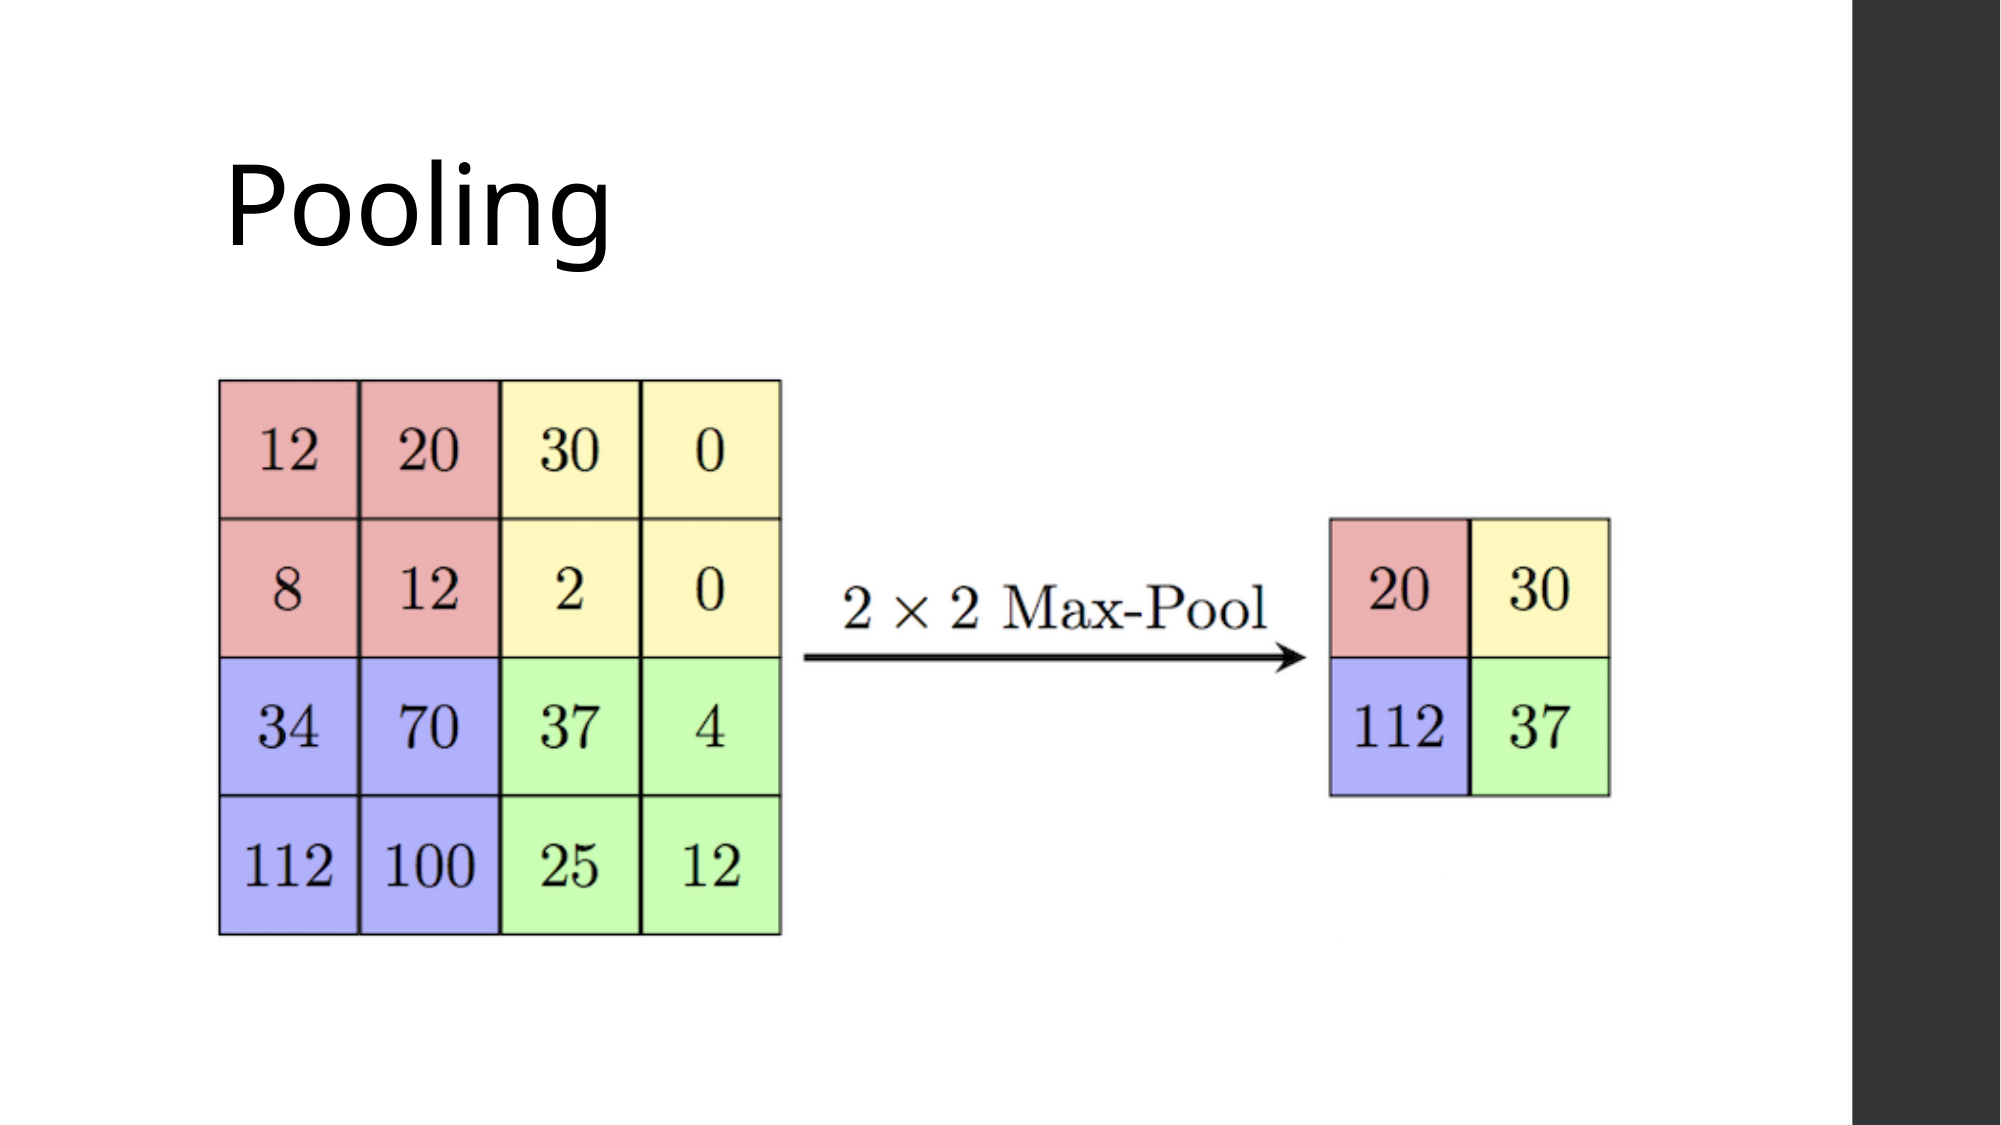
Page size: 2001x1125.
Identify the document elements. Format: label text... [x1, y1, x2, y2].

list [198, 358, 1631, 957]
title Pooling [206, 60, 1797, 278]
